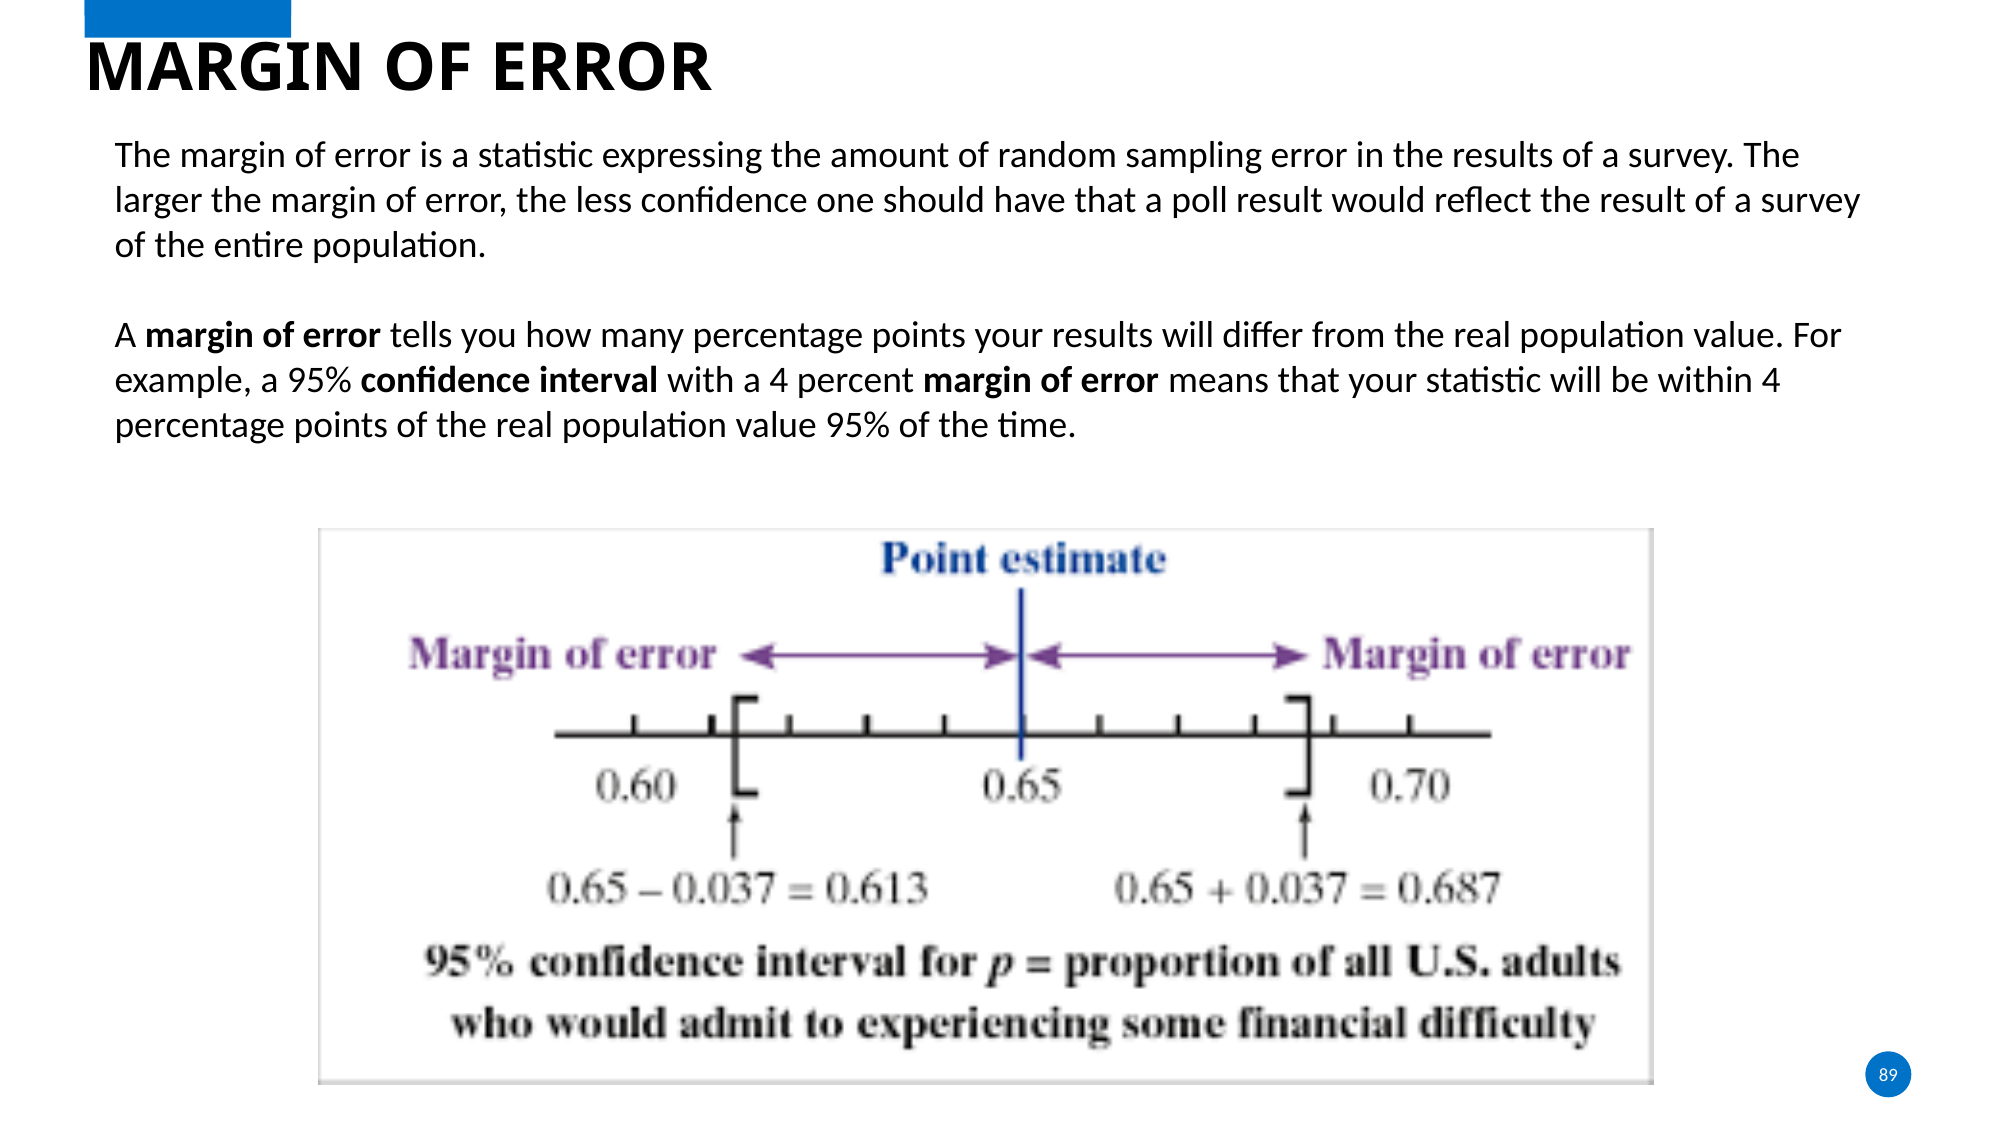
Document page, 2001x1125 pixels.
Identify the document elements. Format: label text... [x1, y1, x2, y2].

picture [318, 528, 1654, 1085]
text_box The margin of error is a statistic expressing the amount of random sampling error in the results of a survey. The larger the margin of error, the less confidence one should have that a poll result would reflect the result of a survey of the entire population. A margin of error tells you how many percentage points your results will differ from the real population value. For example, a 95% confidence interval with a 4 percent margin of error means that your statistic will be within 4 percentage points of the real population value 95% of the time. [99, 122, 1913, 453]
title Margin of ERROR [84, 40, 1914, 105]
slide_number 89 [1864, 1059, 1913, 1090]
